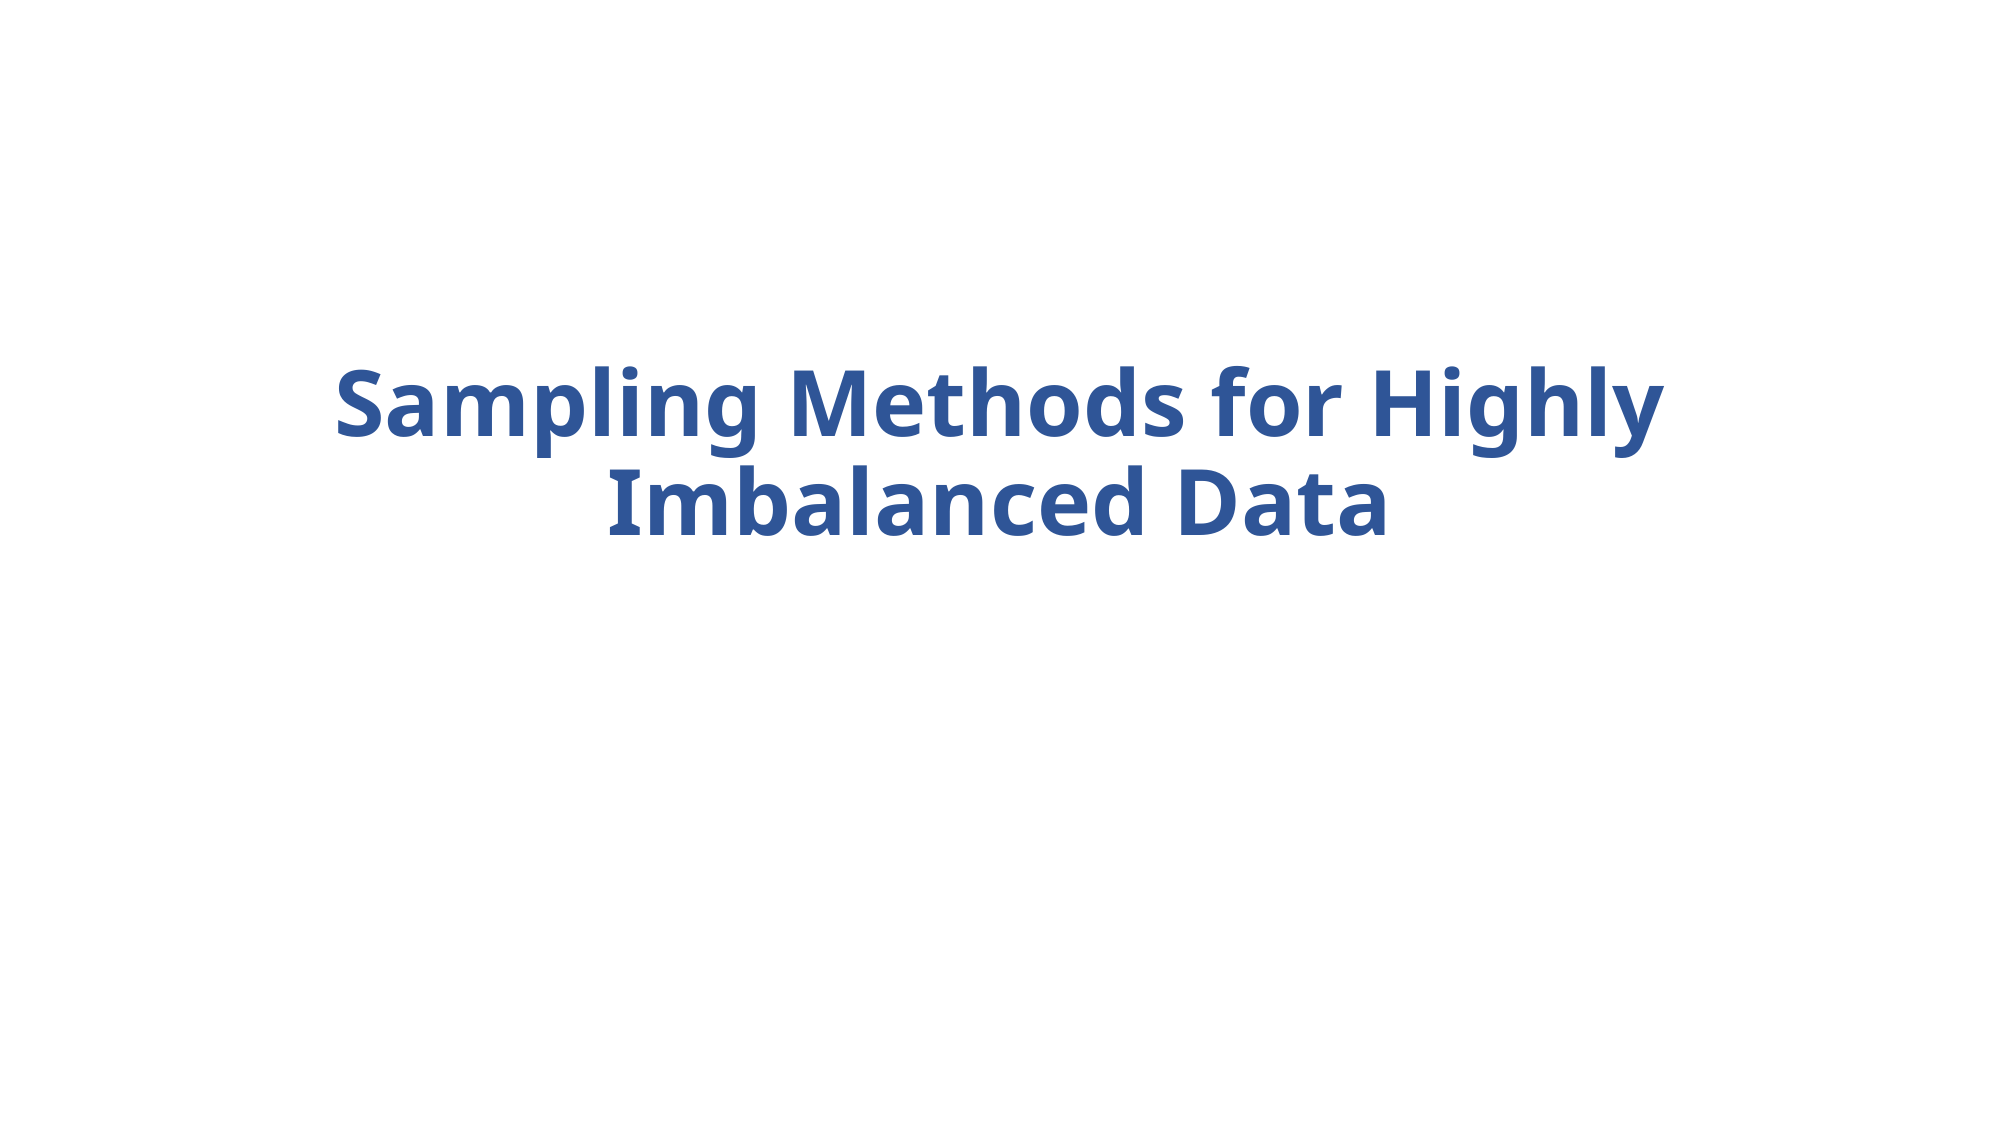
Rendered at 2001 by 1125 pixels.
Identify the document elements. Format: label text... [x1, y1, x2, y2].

text_box Sampling Methods for Highly Imbalanced Data [79, 442, 1921, 563]
